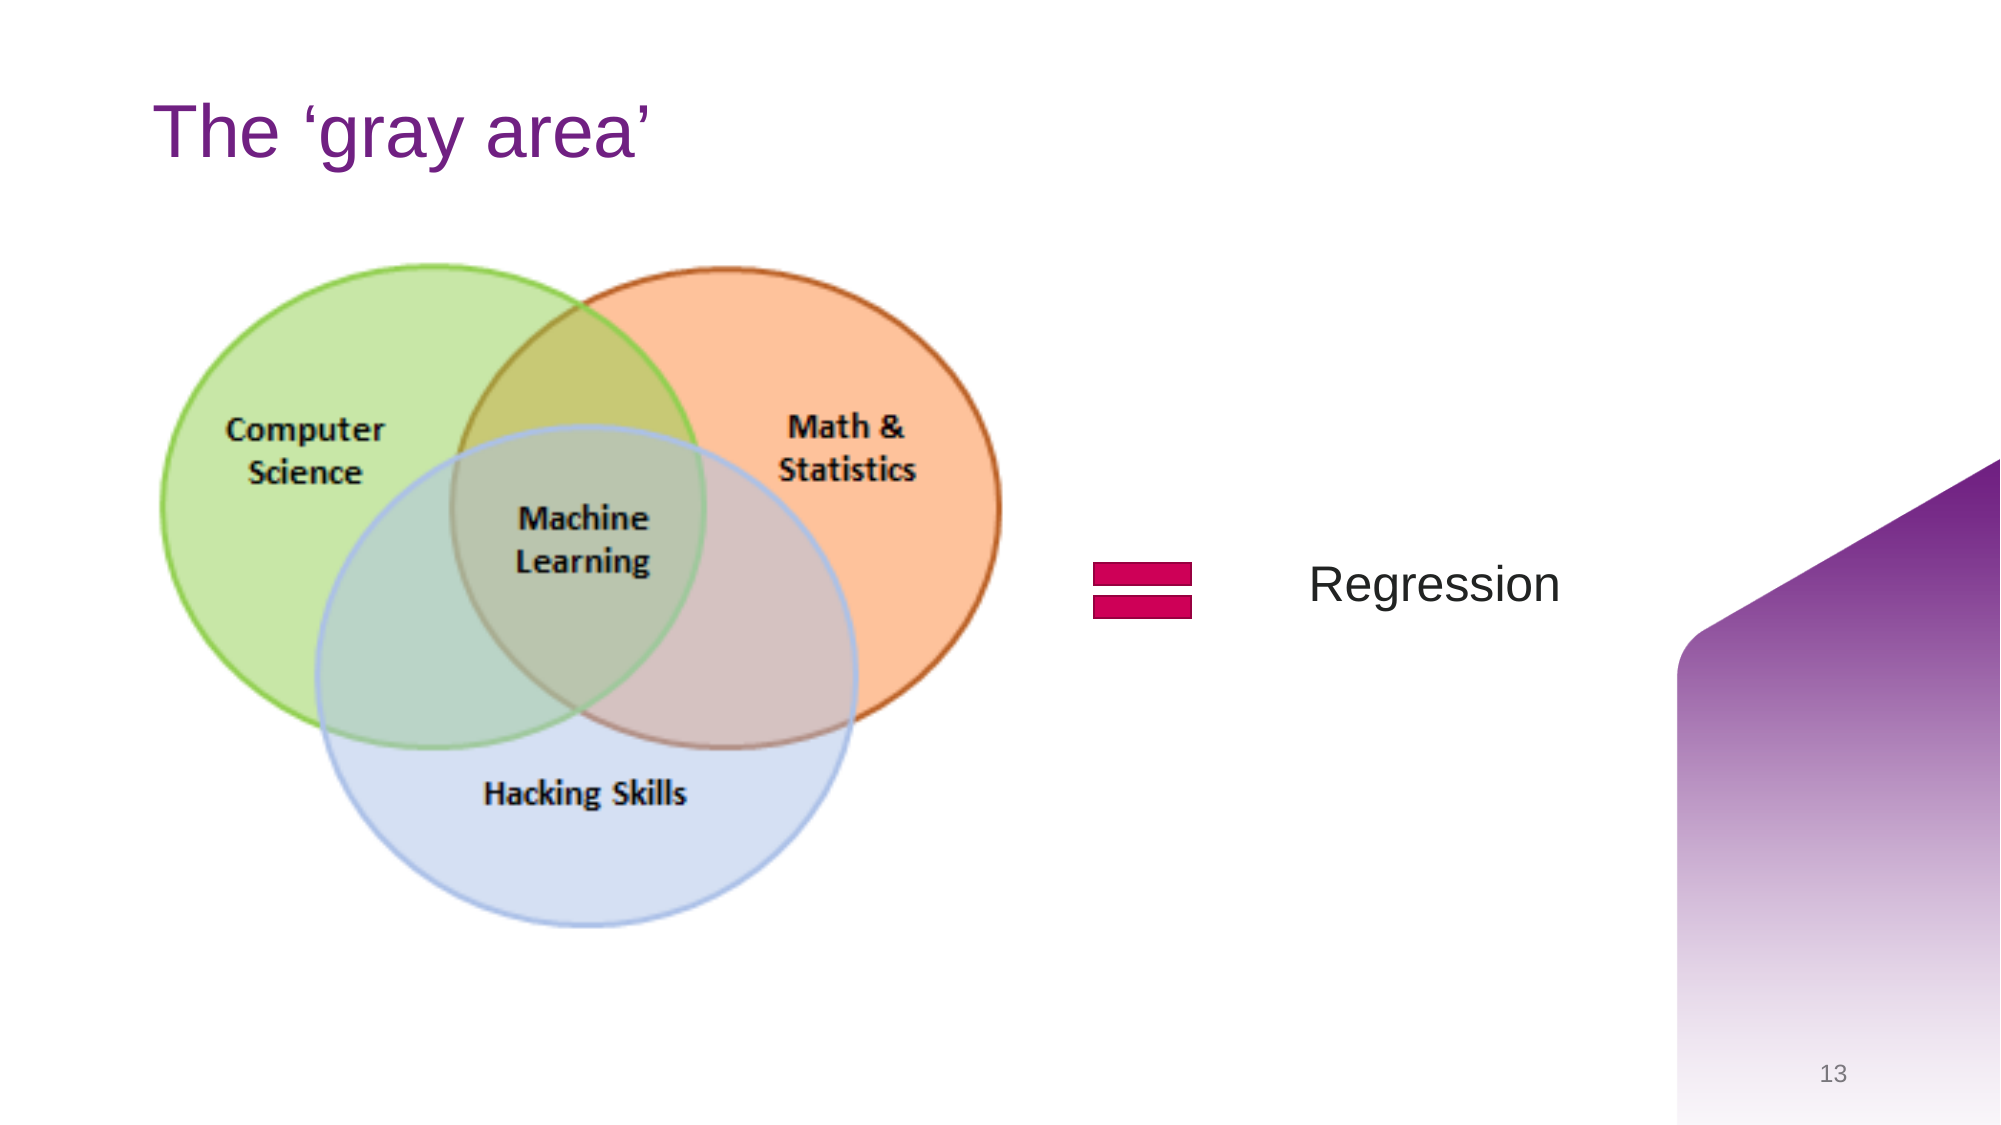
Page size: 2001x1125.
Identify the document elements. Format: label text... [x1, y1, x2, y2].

text_box Regression [1293, 543, 1775, 619]
text_box [1129, 562, 1192, 586]
picture [106, 178, 1129, 952]
picture [1166, 200, 2000, 1125]
text_box [1129, 595, 1192, 619]
title The ‘gray area’ [137, 88, 1775, 179]
slide_number 13 [1412, 1042, 1863, 1103]
